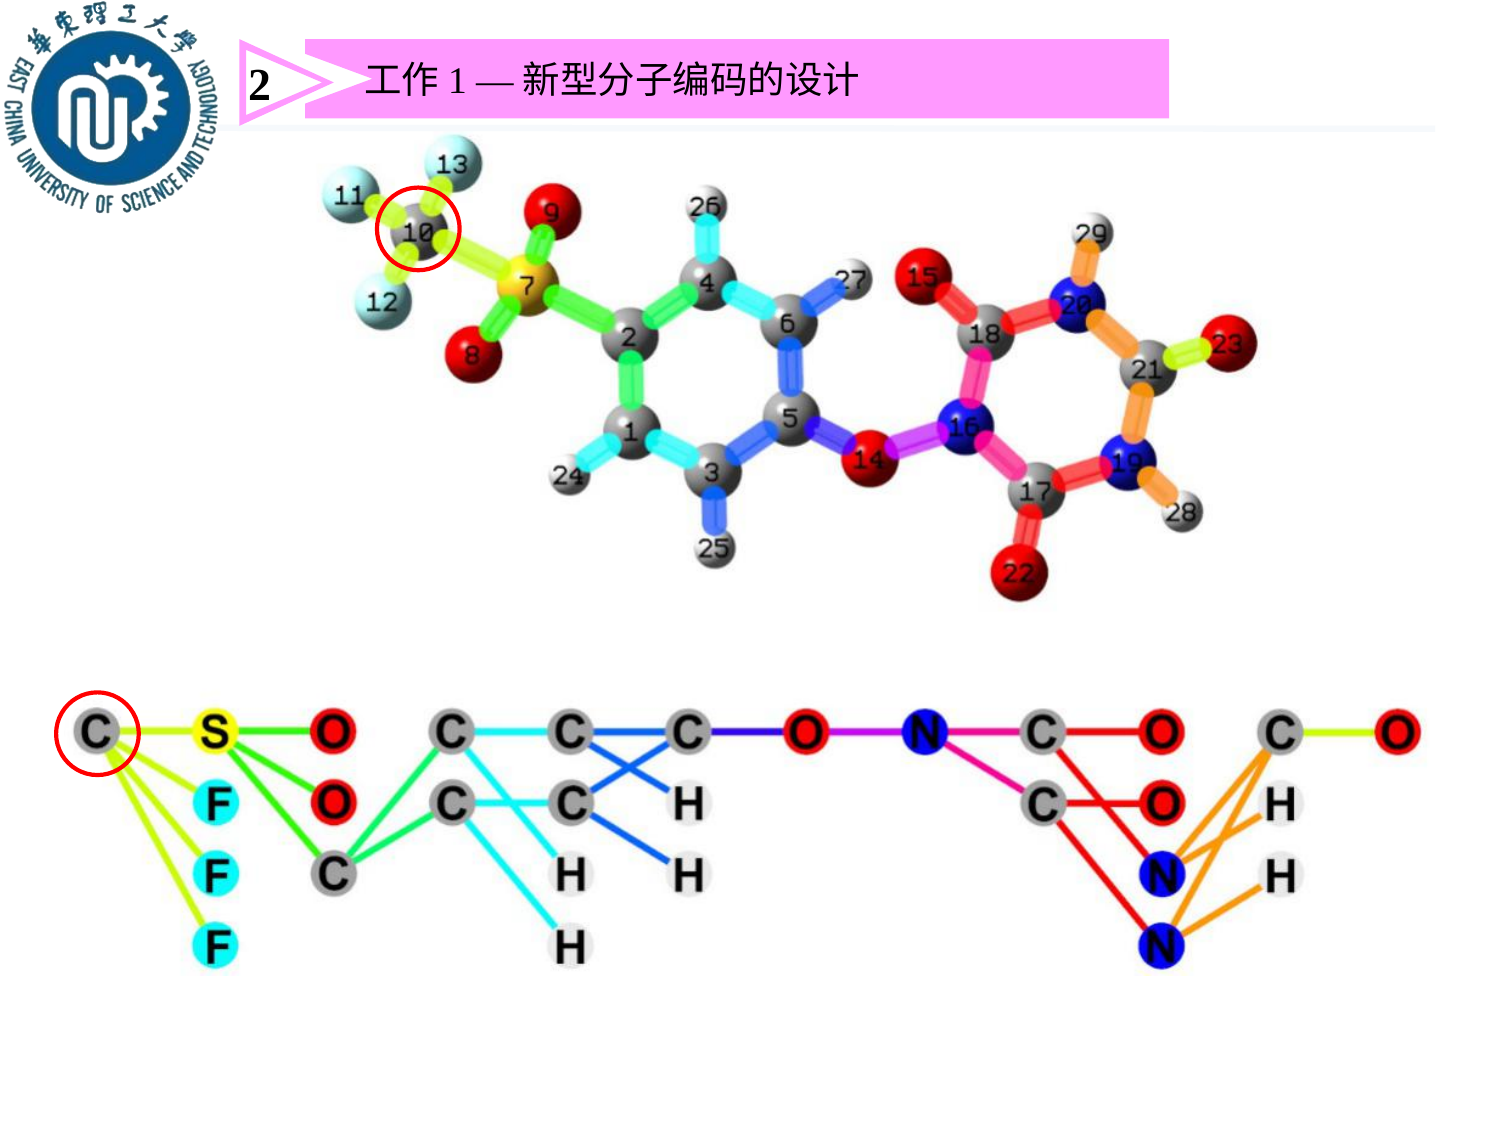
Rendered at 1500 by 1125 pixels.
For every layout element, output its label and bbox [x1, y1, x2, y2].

text_box [54, 713, 59, 754]
picture [64, 125, 1440, 977]
text_box [0, 0, 1436, 218]
